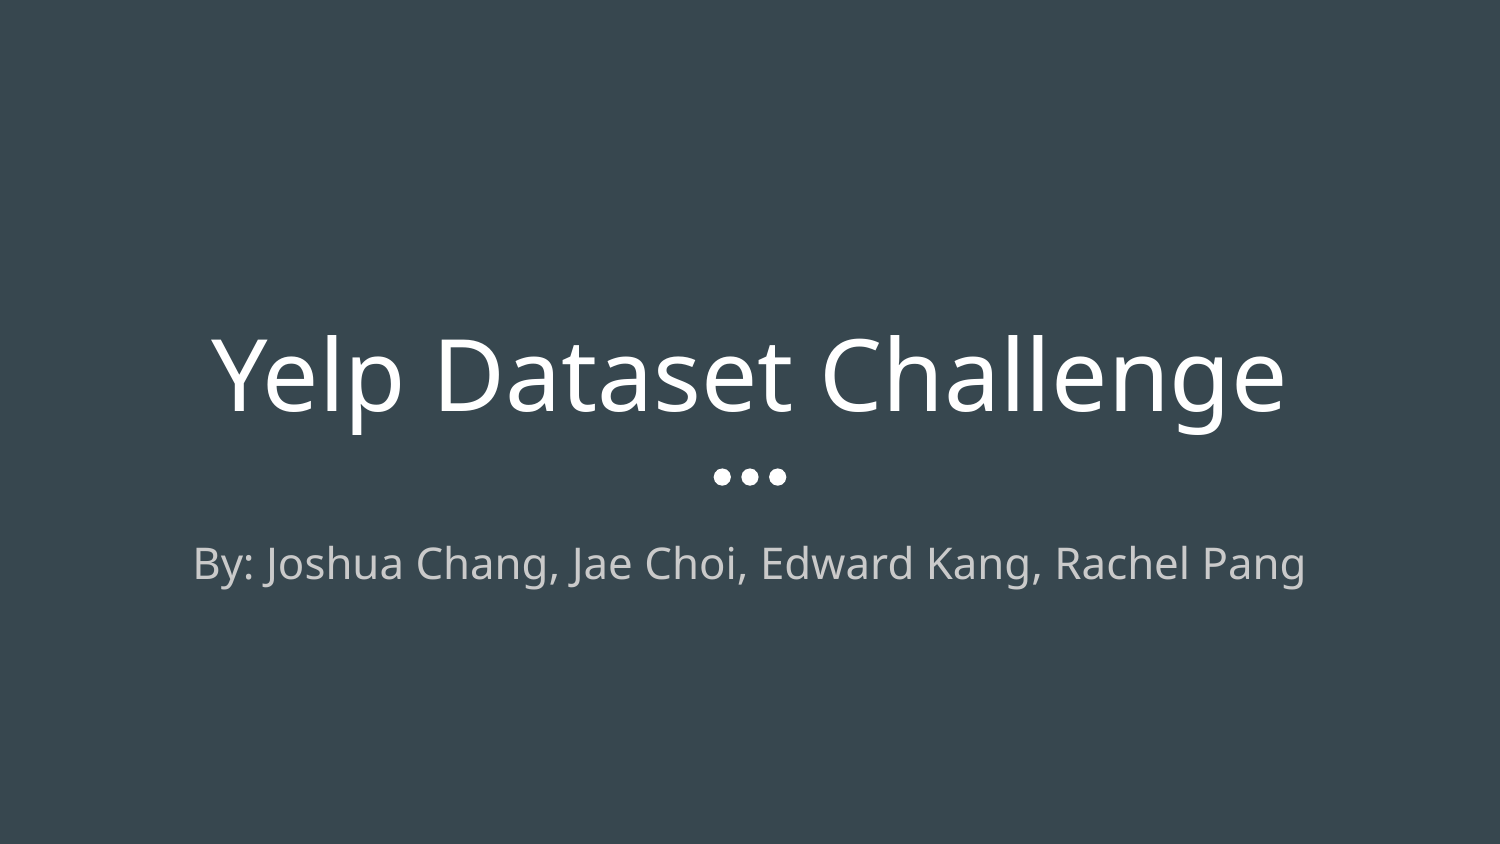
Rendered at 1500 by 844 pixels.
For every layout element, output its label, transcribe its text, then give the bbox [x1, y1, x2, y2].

subtitle By: Joshua Chang, Jae Choi, Edward Kang, Rachel Pang [110, 520, 1390, 651]
title Yelp Dataset Challenge [110, 162, 1390, 447]
